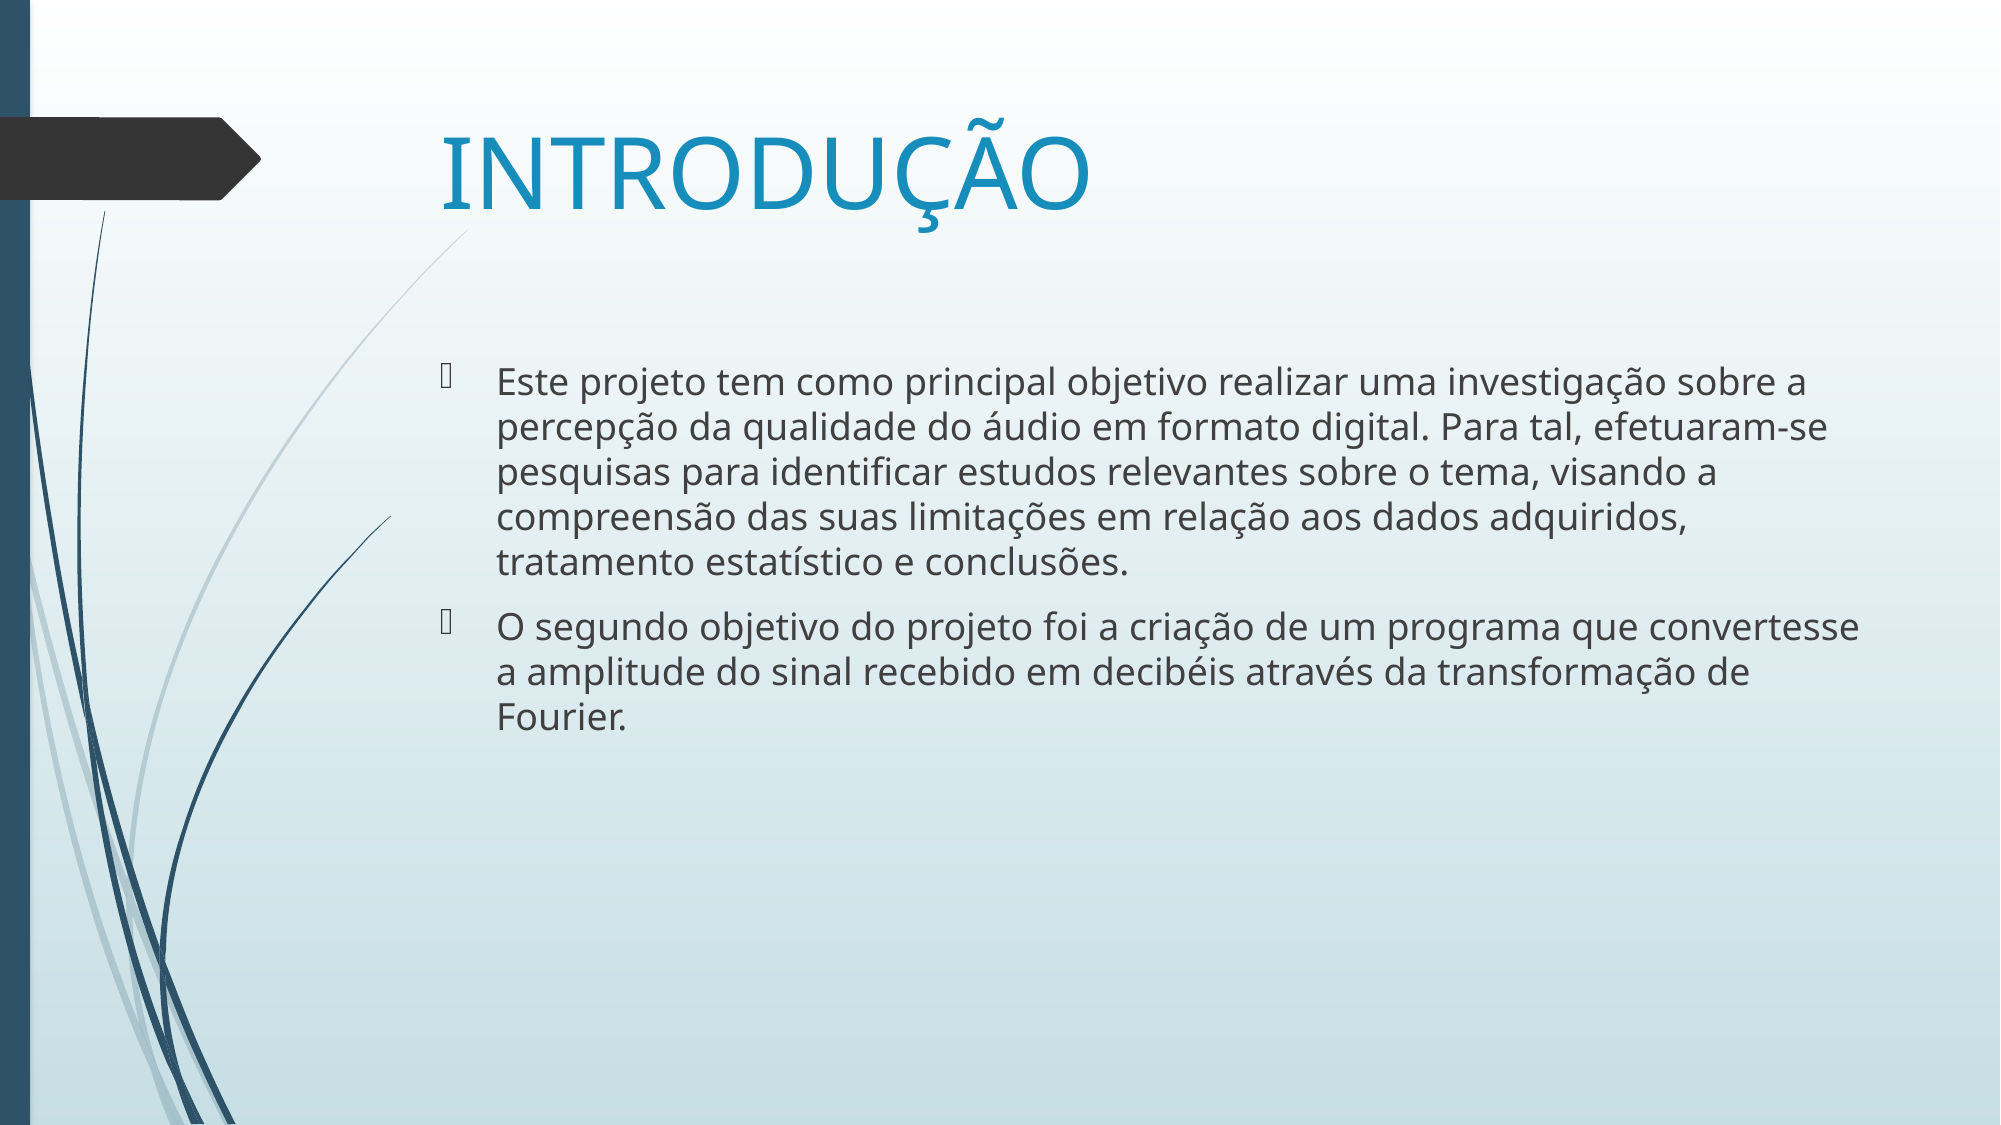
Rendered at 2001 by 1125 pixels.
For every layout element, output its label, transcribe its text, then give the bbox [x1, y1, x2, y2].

list Este projeto tem como principal objetivo realizar uma investigação sobre a percepção da qualidade do áudio em formato digital. Para tal, efetuaram-se pesquisas para identificar estudos relevantes sobre o tema, visando a compreensão das suas limitações em relação aos dados adquiridos, tratamento estatístico e conclusões. O segundo objetivo do projeto foi a criação de um programa que convertesse a amplitude do sinal recebido em decibéis através da transformação de Fourier. [424, 350, 1888, 970]
title INTRODUÇÃO [425, 102, 1888, 313]
